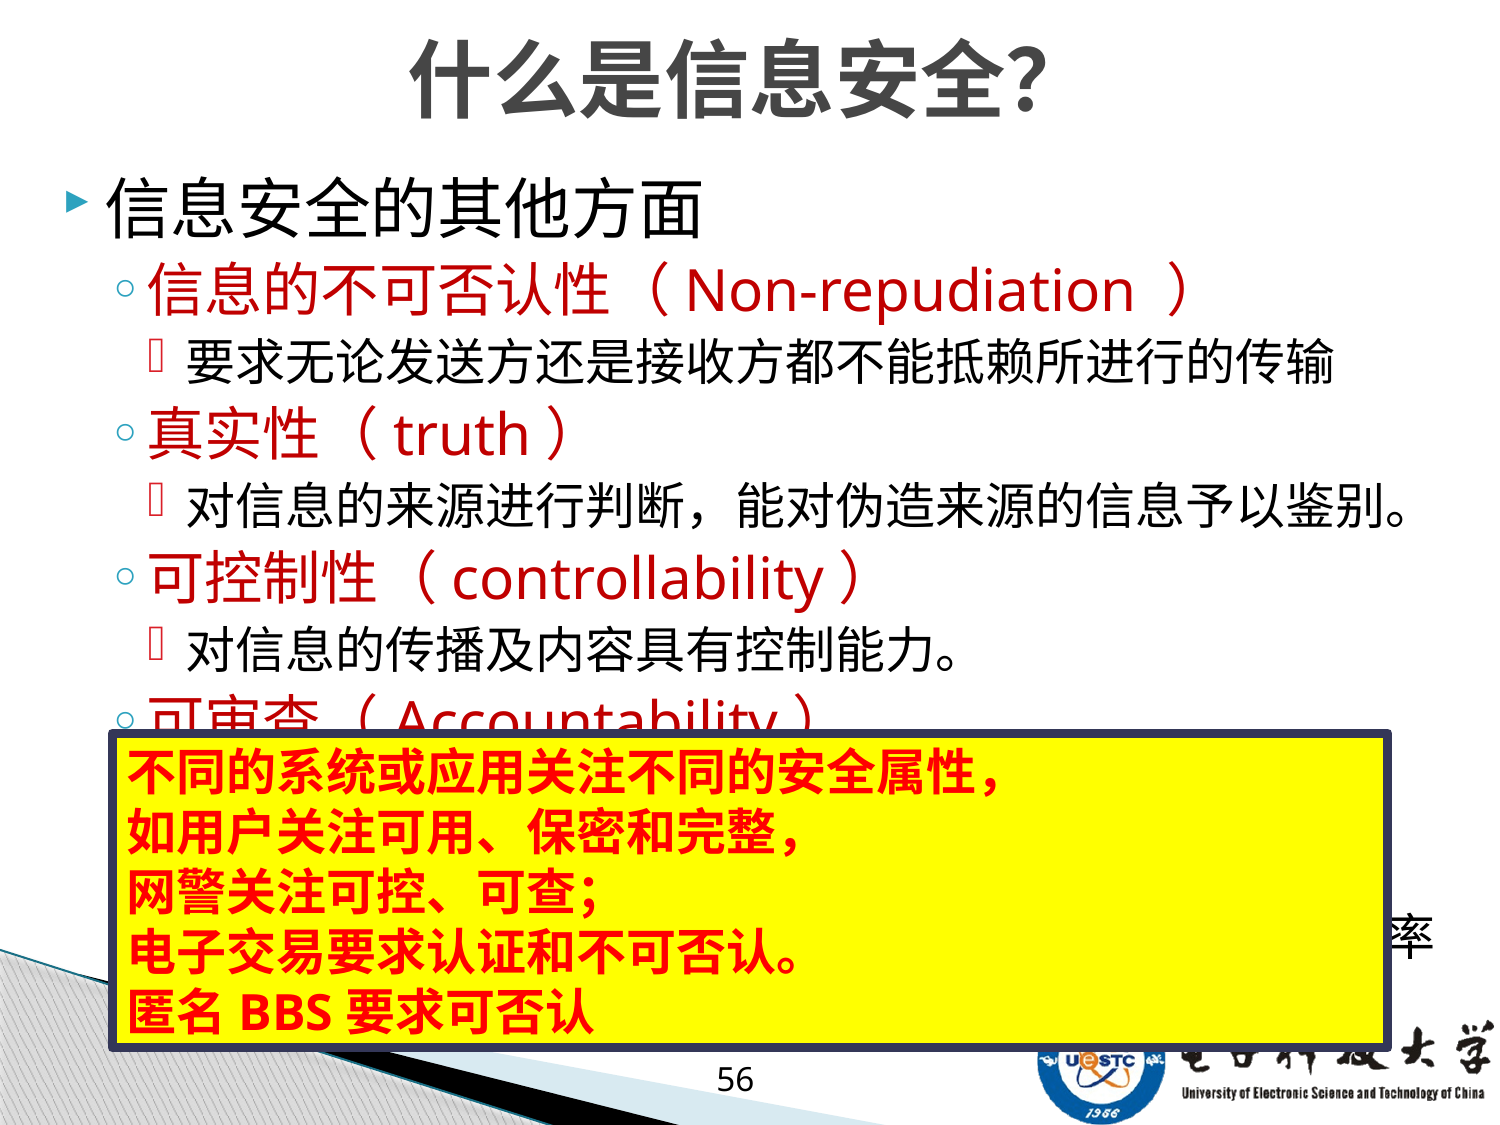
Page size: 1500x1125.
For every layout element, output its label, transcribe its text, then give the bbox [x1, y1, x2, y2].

picture [1037, 995, 1495, 1125]
title 什么是信息安全？ [29, 7, 1471, 148]
table_cell [0, 953, 29, 964]
slide_number 56 [701, 1051, 833, 1125]
list 信息安全的其他方面 信息的不可否认性（Non-repudiation ） 要求无论发送方还是接收方都不能抵赖所进行的传输 真实性（truth） 对信息的来源进行判断，能对伪造来源的信息予以鉴别。 可控制性（controllability） 对信息的传播及内容具有控制能力。 可审查（Accountability） 确保实体的活动可被跟踪 可靠性（Reliability） 系统在规定的条件下和规定的时间内完成指定功能的概率 [29, 159, 1471, 997]
text_box 不同的系统或应用关注不同的安全属性， 如用户关注可用、保密和完整， 网警关注可控、可查； 电子交易要求认证和不可否认。 匿名BBS要求可否认 [108, 729, 1392, 1052]
table_cell [308, 1052, 542, 1125]
